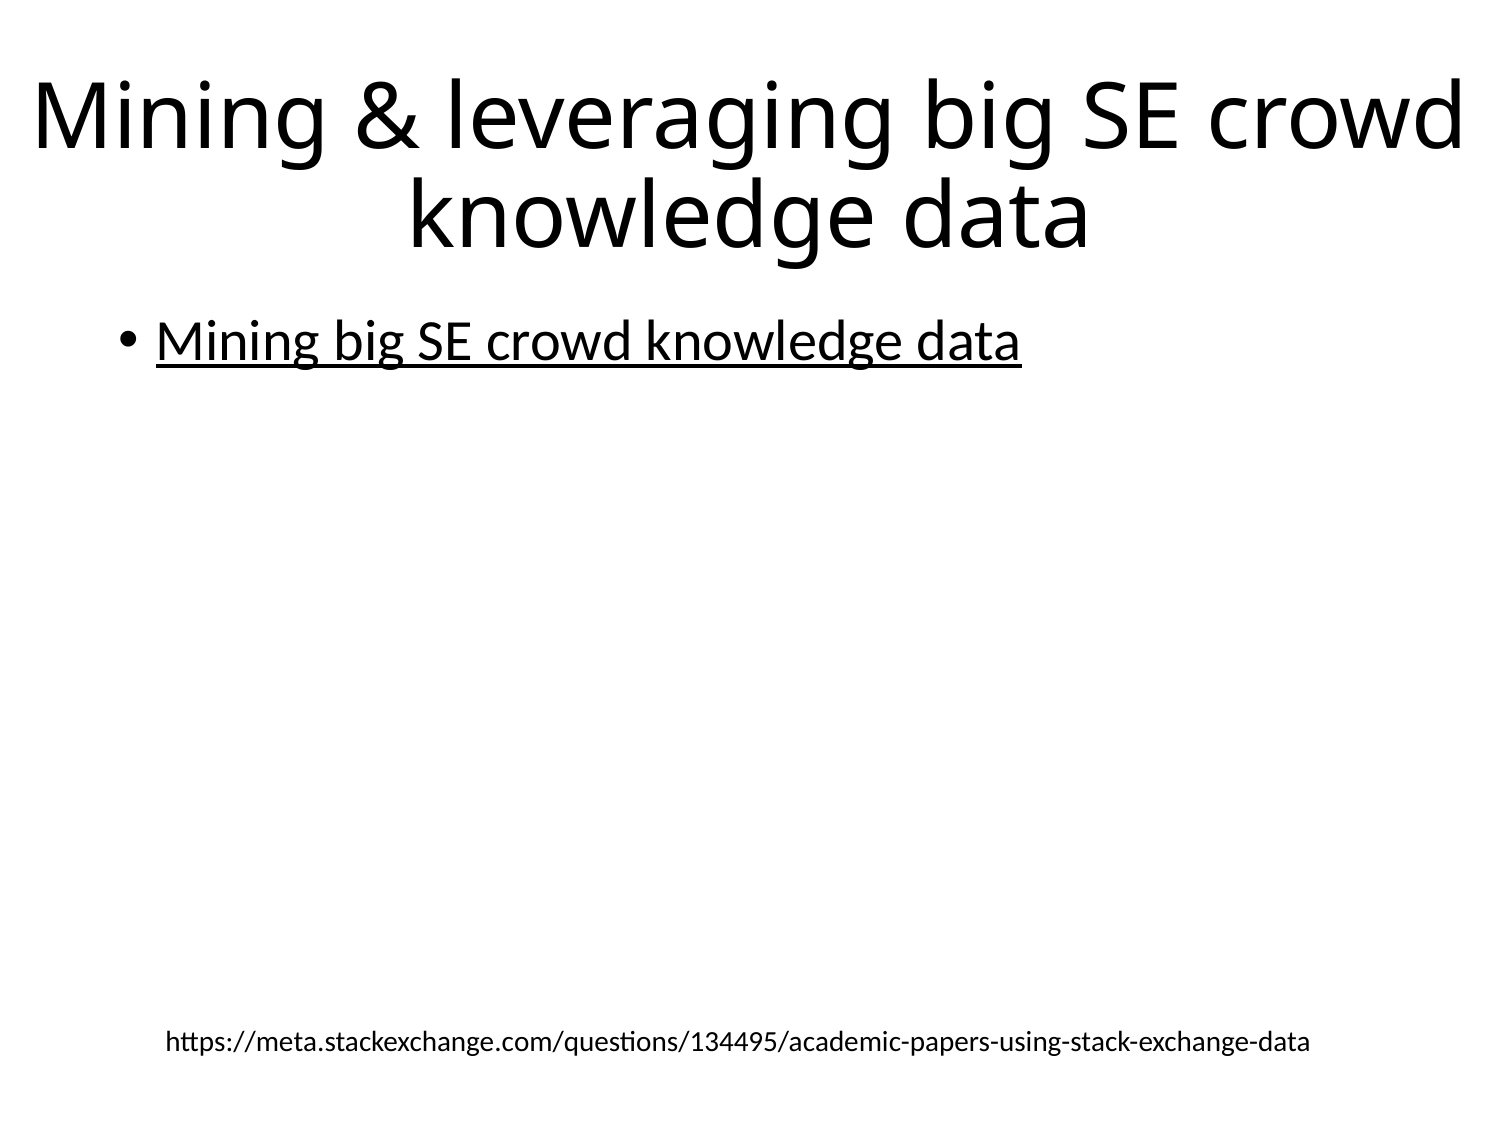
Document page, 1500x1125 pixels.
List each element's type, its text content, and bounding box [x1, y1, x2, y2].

list Mining big SE crowd knowledge data [103, 302, 1397, 1017]
title Mining & leveraging big SE crowd knowledge data [0, 59, 1500, 278]
text_box https://meta.stackexchange.com/questions/134495/academic-papers-using-stack-exchange-data [150, 1014, 1350, 1065]
